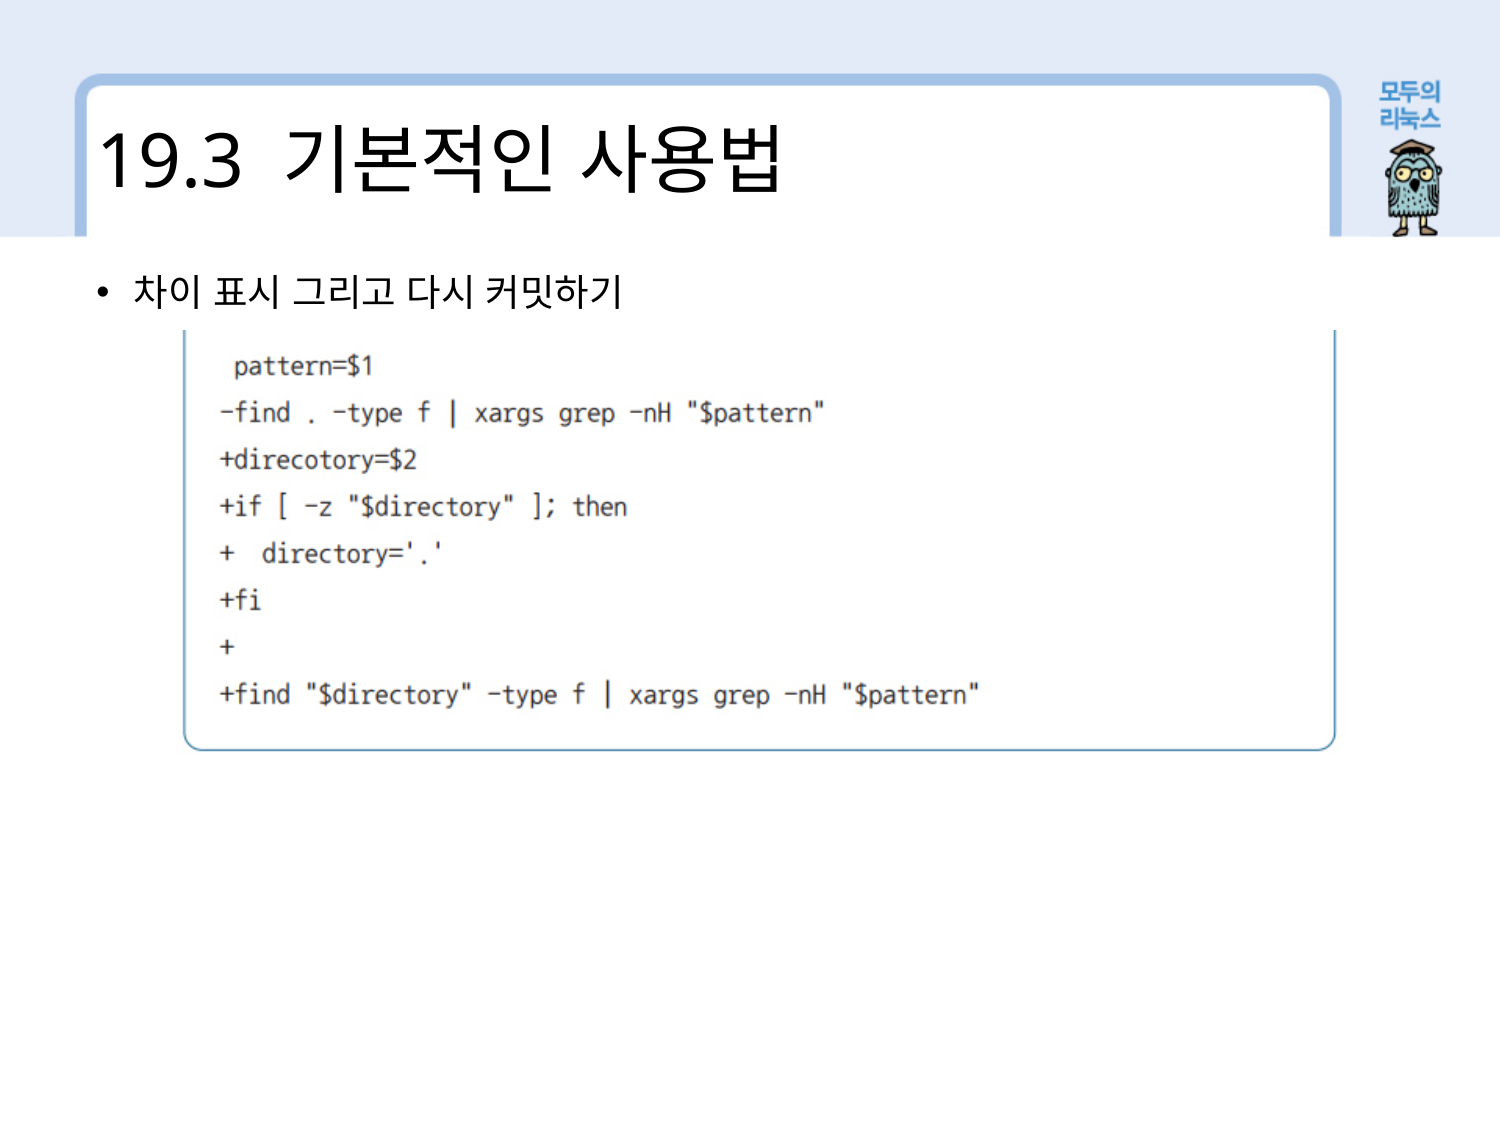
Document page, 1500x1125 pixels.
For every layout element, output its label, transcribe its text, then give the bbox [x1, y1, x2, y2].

picture [0, 0, 1500, 1125]
text_box 차이 표시 그리고 다시 커밋하기 [81, 266, 1389, 1024]
text_box 19.3 기본적인 사용법 [81, 115, 1335, 221]
